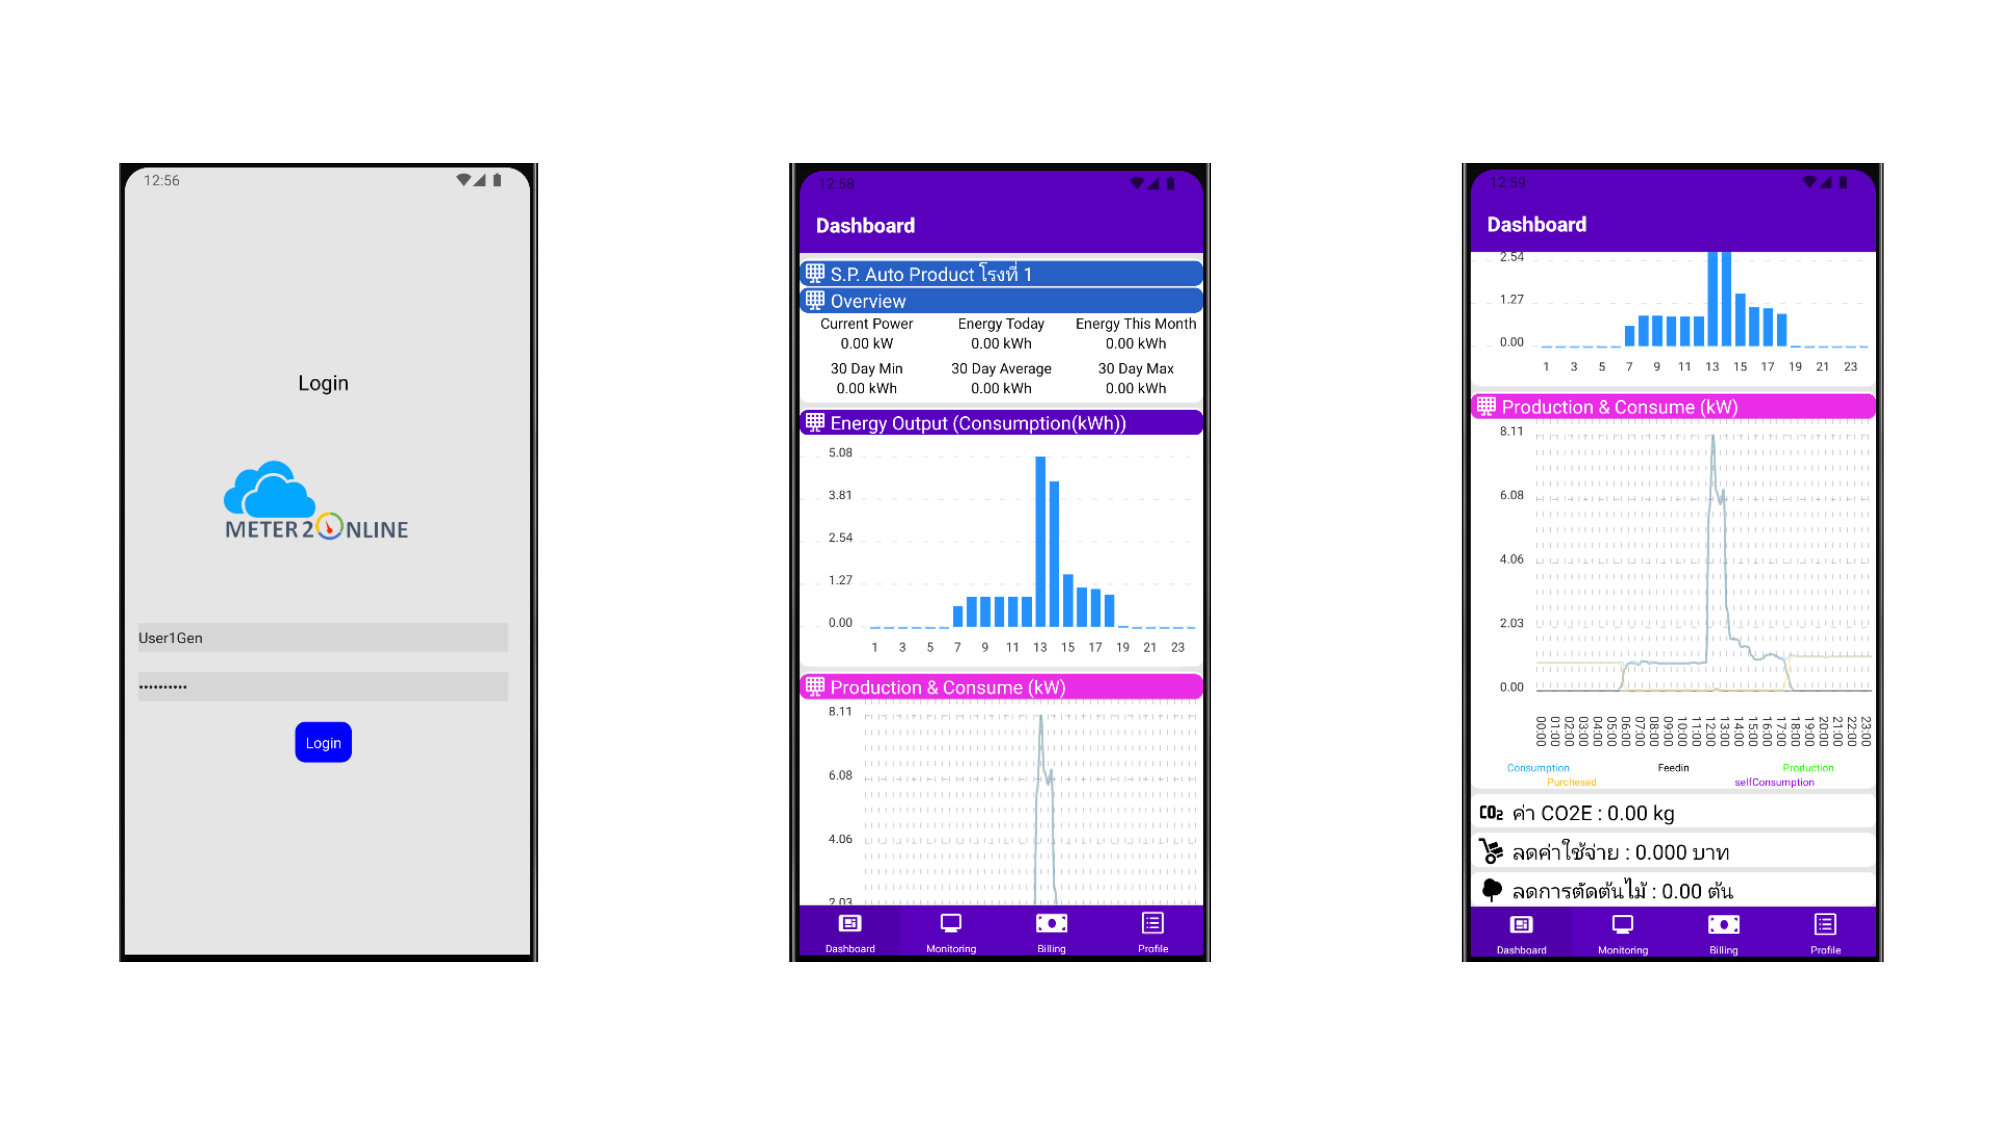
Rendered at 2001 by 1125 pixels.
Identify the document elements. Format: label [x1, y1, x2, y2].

picture [1461, 163, 1884, 962]
picture [119, 163, 539, 962]
picture [789, 163, 1211, 962]
